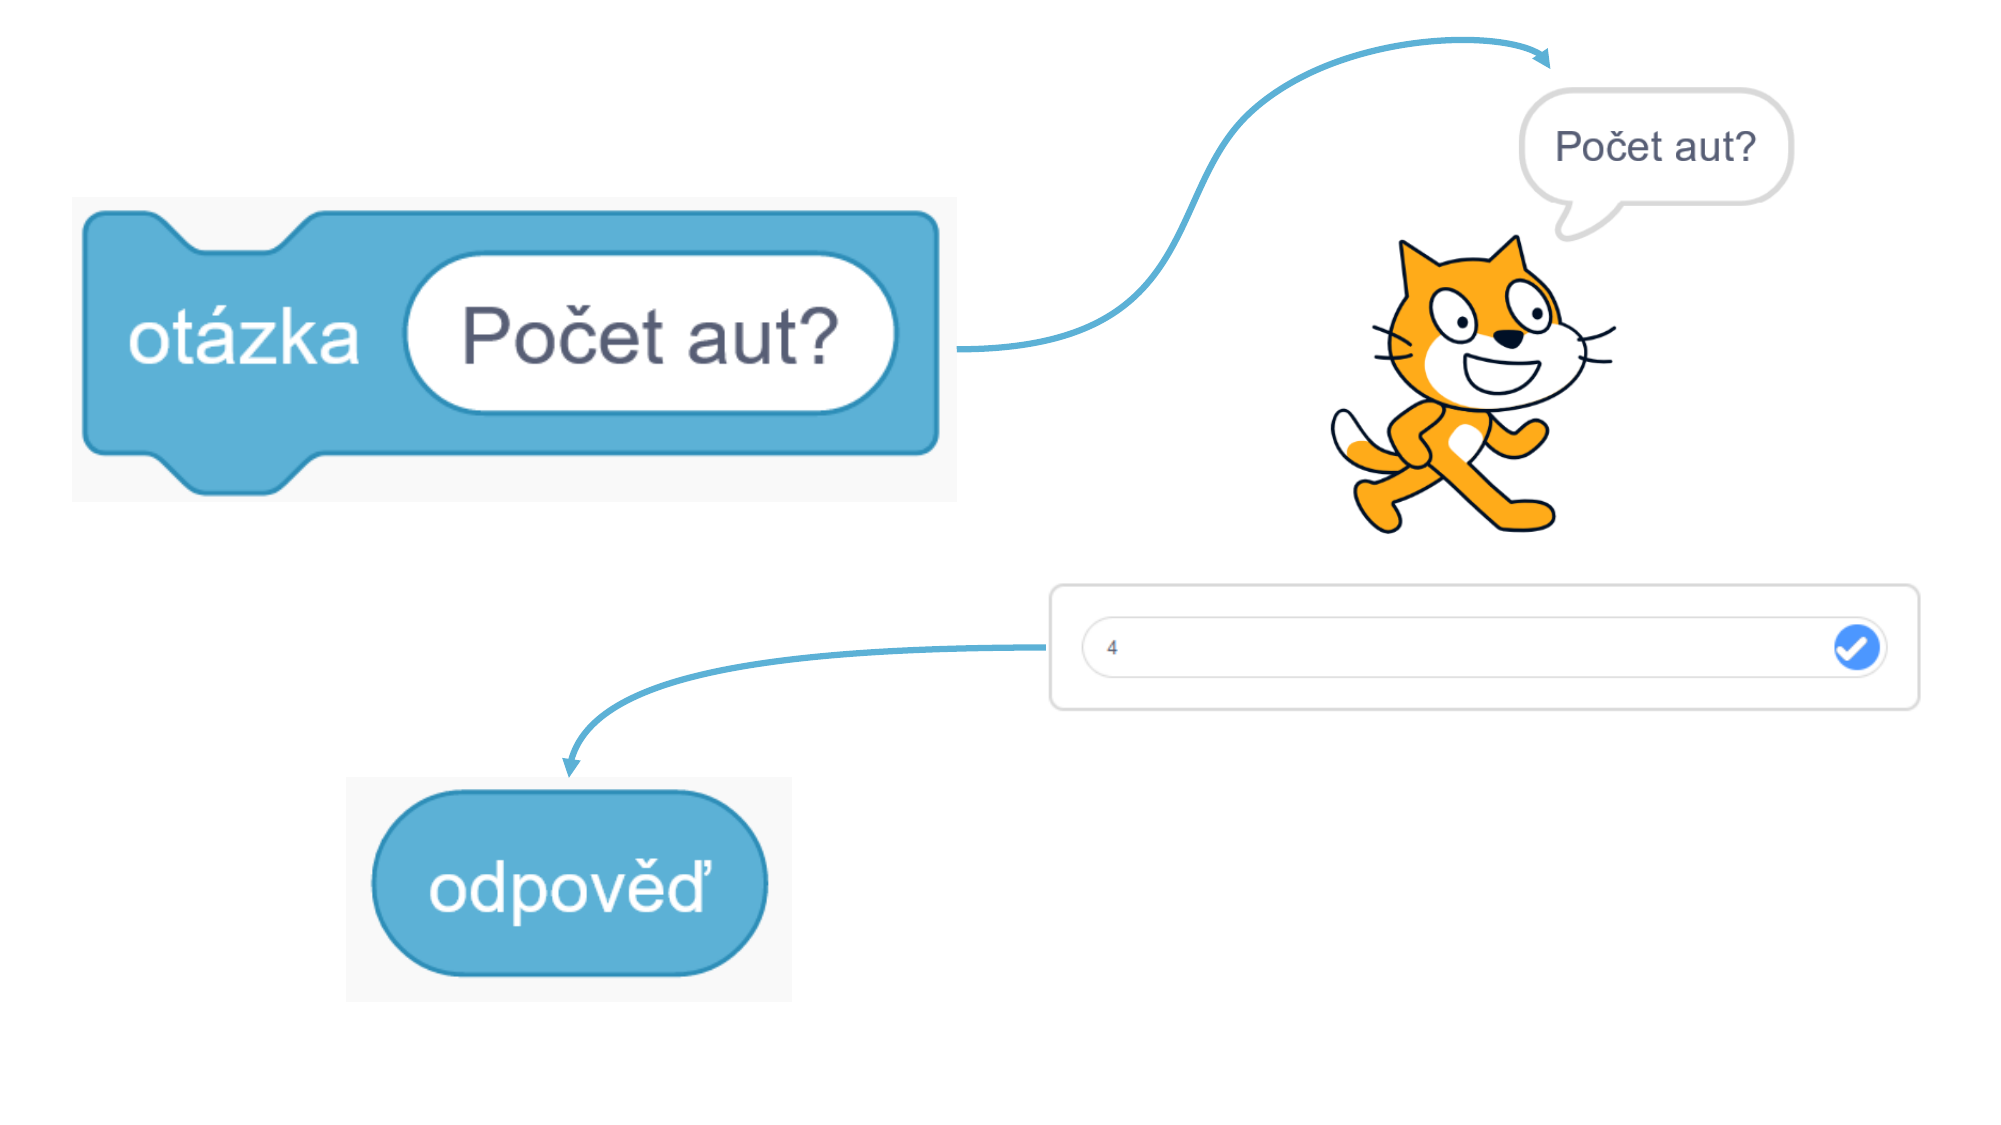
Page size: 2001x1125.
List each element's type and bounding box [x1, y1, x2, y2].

picture [1046, 68, 1924, 716]
text_box [956, 68, 1551, 350]
list [72, 197, 957, 502]
picture [346, 777, 792, 1002]
text_box [568, 647, 1047, 778]
